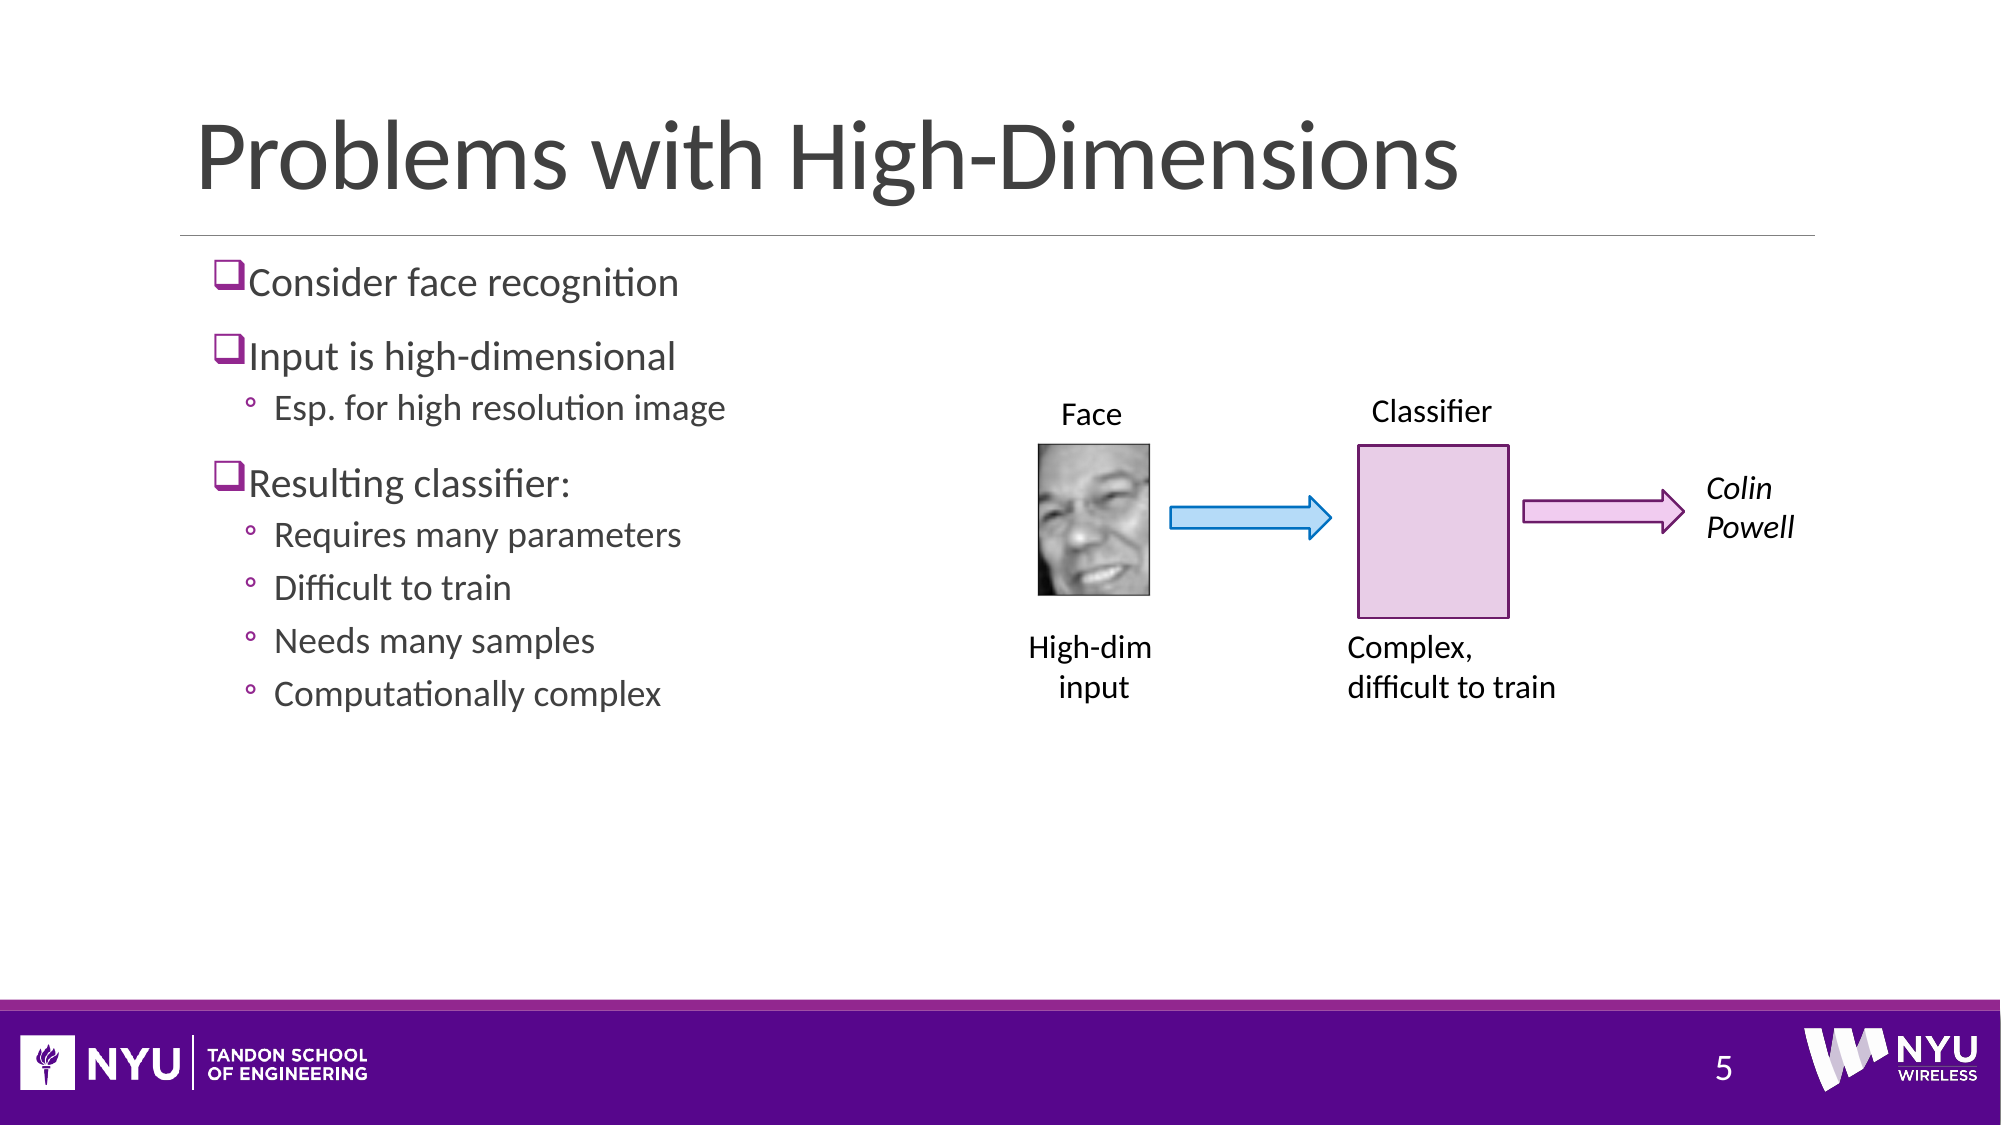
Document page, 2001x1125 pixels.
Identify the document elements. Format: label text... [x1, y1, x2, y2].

list Consider face recognition Input is high-dimensional Esp. for high resolution image Resulting classifier: Requires many parameters Difficult to train Needs many samples Computationally complex [211, 252, 1830, 963]
slide_number 5 [1533, 1035, 1749, 1096]
text_box High-dim input [1013, 618, 1175, 713]
text_box Complex, difficult to train [1332, 627, 1572, 713]
title Problems with High-Dimensions [180, 47, 1830, 218]
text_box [1028, 380, 1811, 619]
